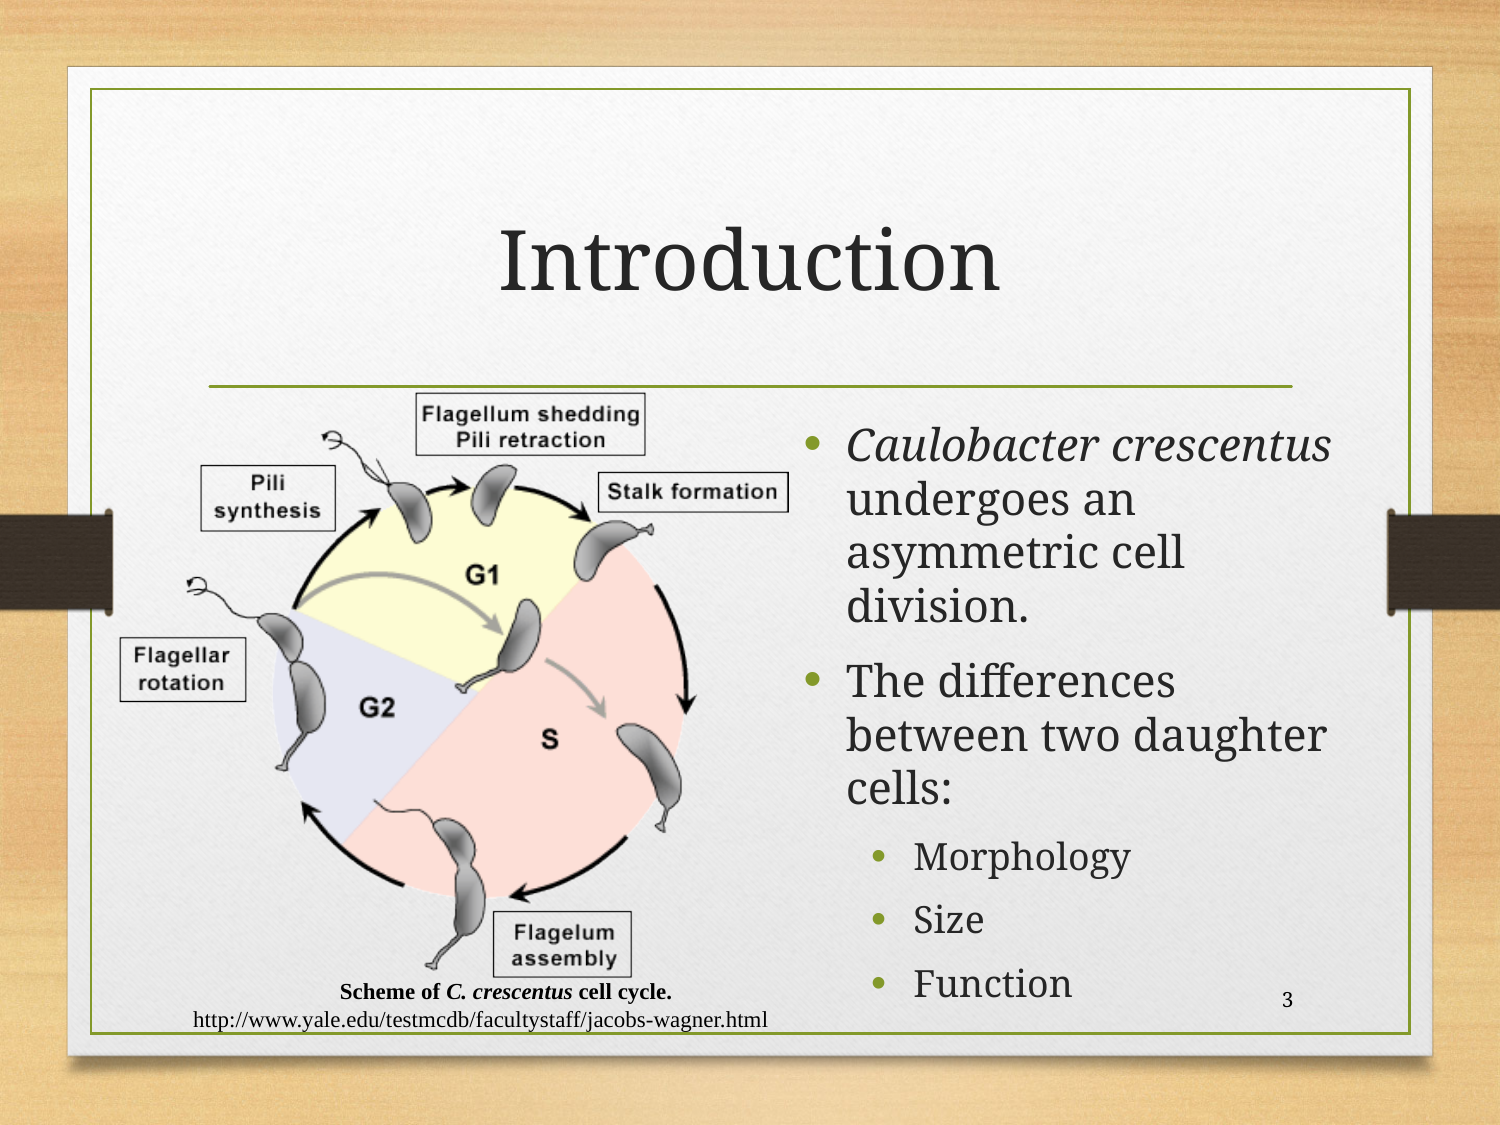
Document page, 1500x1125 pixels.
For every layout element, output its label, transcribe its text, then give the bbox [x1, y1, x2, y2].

picture [0, 0, 1500, 1125]
title Introduction [193, 150, 1309, 365]
slide_number 3 [1243, 977, 1309, 1024]
list Caulobacter crescentus undergoes an asymmetric cell division. The differences between two daughter cells: Morphology Size Function [789, 408, 1373, 1018]
text_box Scheme of C. crescentus cell cycle. http://www.yale.edu/testmcdb/facultystaff/jacobs-wagner.html [193, 977, 825, 1036]
